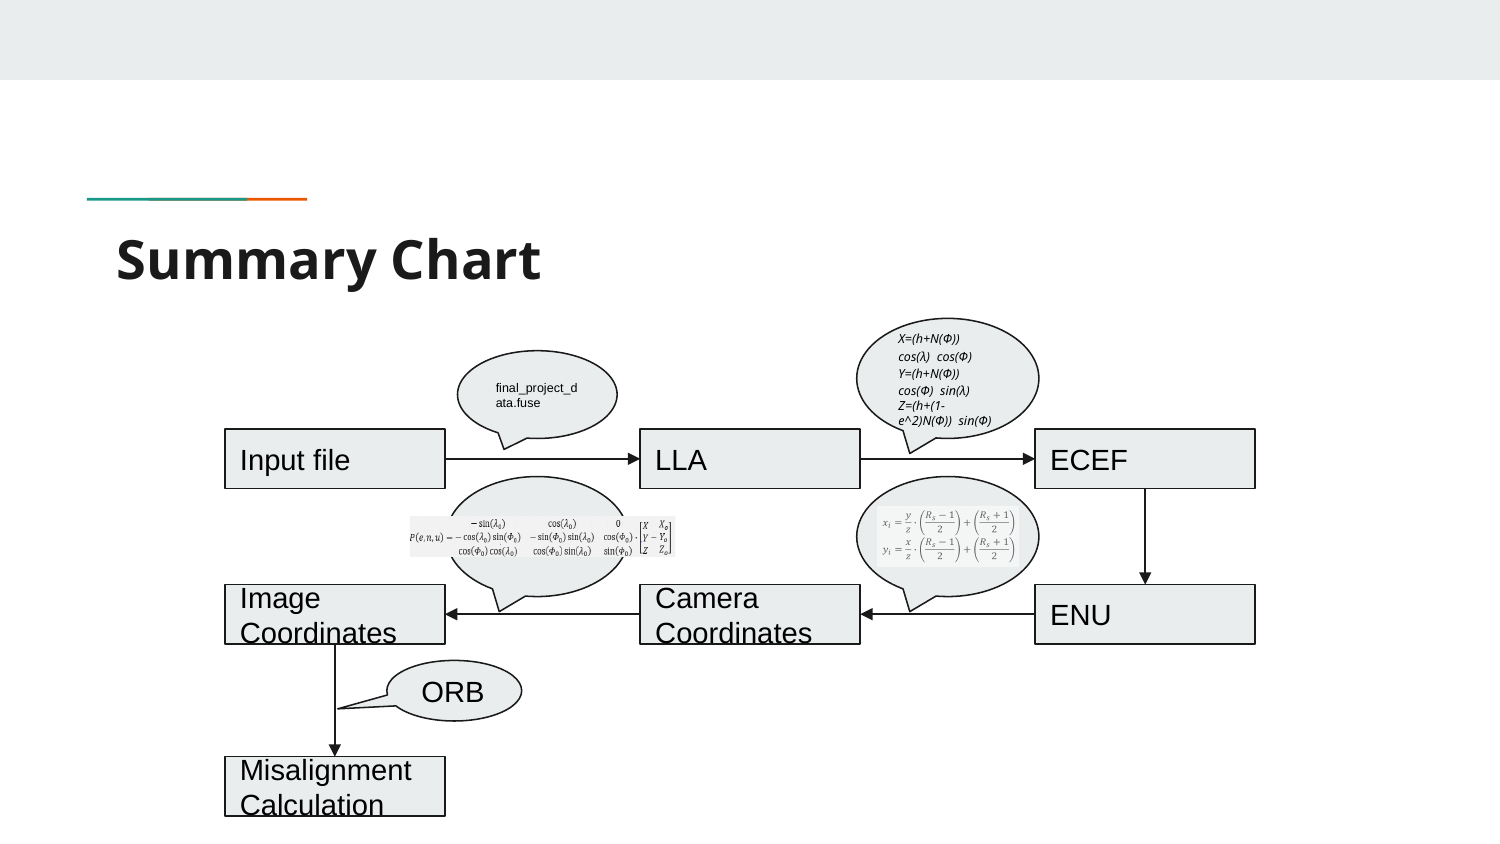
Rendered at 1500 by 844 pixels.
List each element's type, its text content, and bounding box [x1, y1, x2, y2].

text_box ORB [340, 660, 522, 722]
text_box [876, 574, 1019, 612]
title Summary Chart [101, 210, 1363, 298]
text_box LLA [640, 429, 861, 489]
text_box ENU [1035, 584, 1256, 644]
text_box Misalignment Calculation [224, 756, 445, 816]
text_box Image Coordinates [224, 584, 445, 644]
text_box [457, 566, 617, 612]
text_box [856, 476, 1039, 574]
text_box X=(h+N(Φ)) cos⁡(λ) cos⁡(Φ) Y=(h+N(Φ)) cos⁡(Φ) sin⁡(λ) Z=(h+(1-e^2)N(Φ)) sin⁡(Φ) [856, 318, 1039, 454]
text_box ECEF [1035, 429, 1256, 489]
text_box Camera Coordinates [640, 584, 861, 644]
picture [409, 515, 676, 558]
text_box [452, 476, 622, 514]
picture [876, 505, 1019, 568]
text_box final_project_data.fuse [457, 350, 618, 450]
text_box Input file [224, 429, 445, 489]
